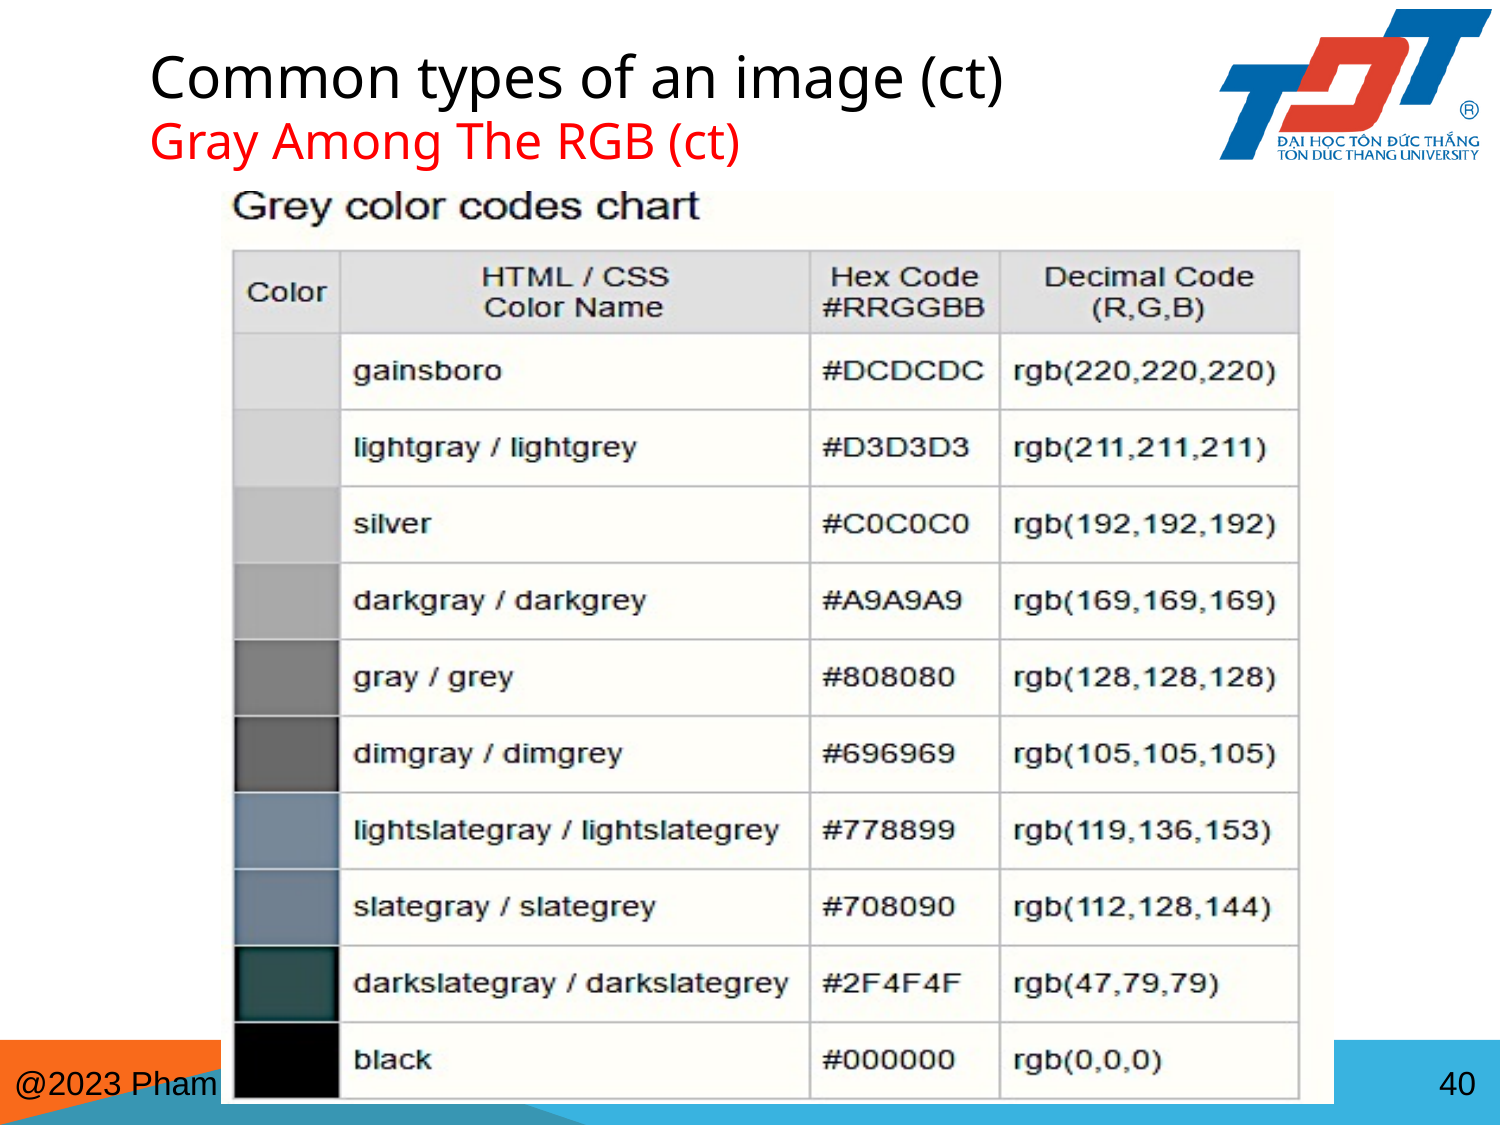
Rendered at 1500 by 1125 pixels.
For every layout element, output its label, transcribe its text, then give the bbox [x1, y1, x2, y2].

title Common types of an image (ct) Gray Among The RGB (ct) [134, 59, 1369, 150]
picture [1219, 9, 1492, 160]
picture [221, 190, 1335, 1104]
